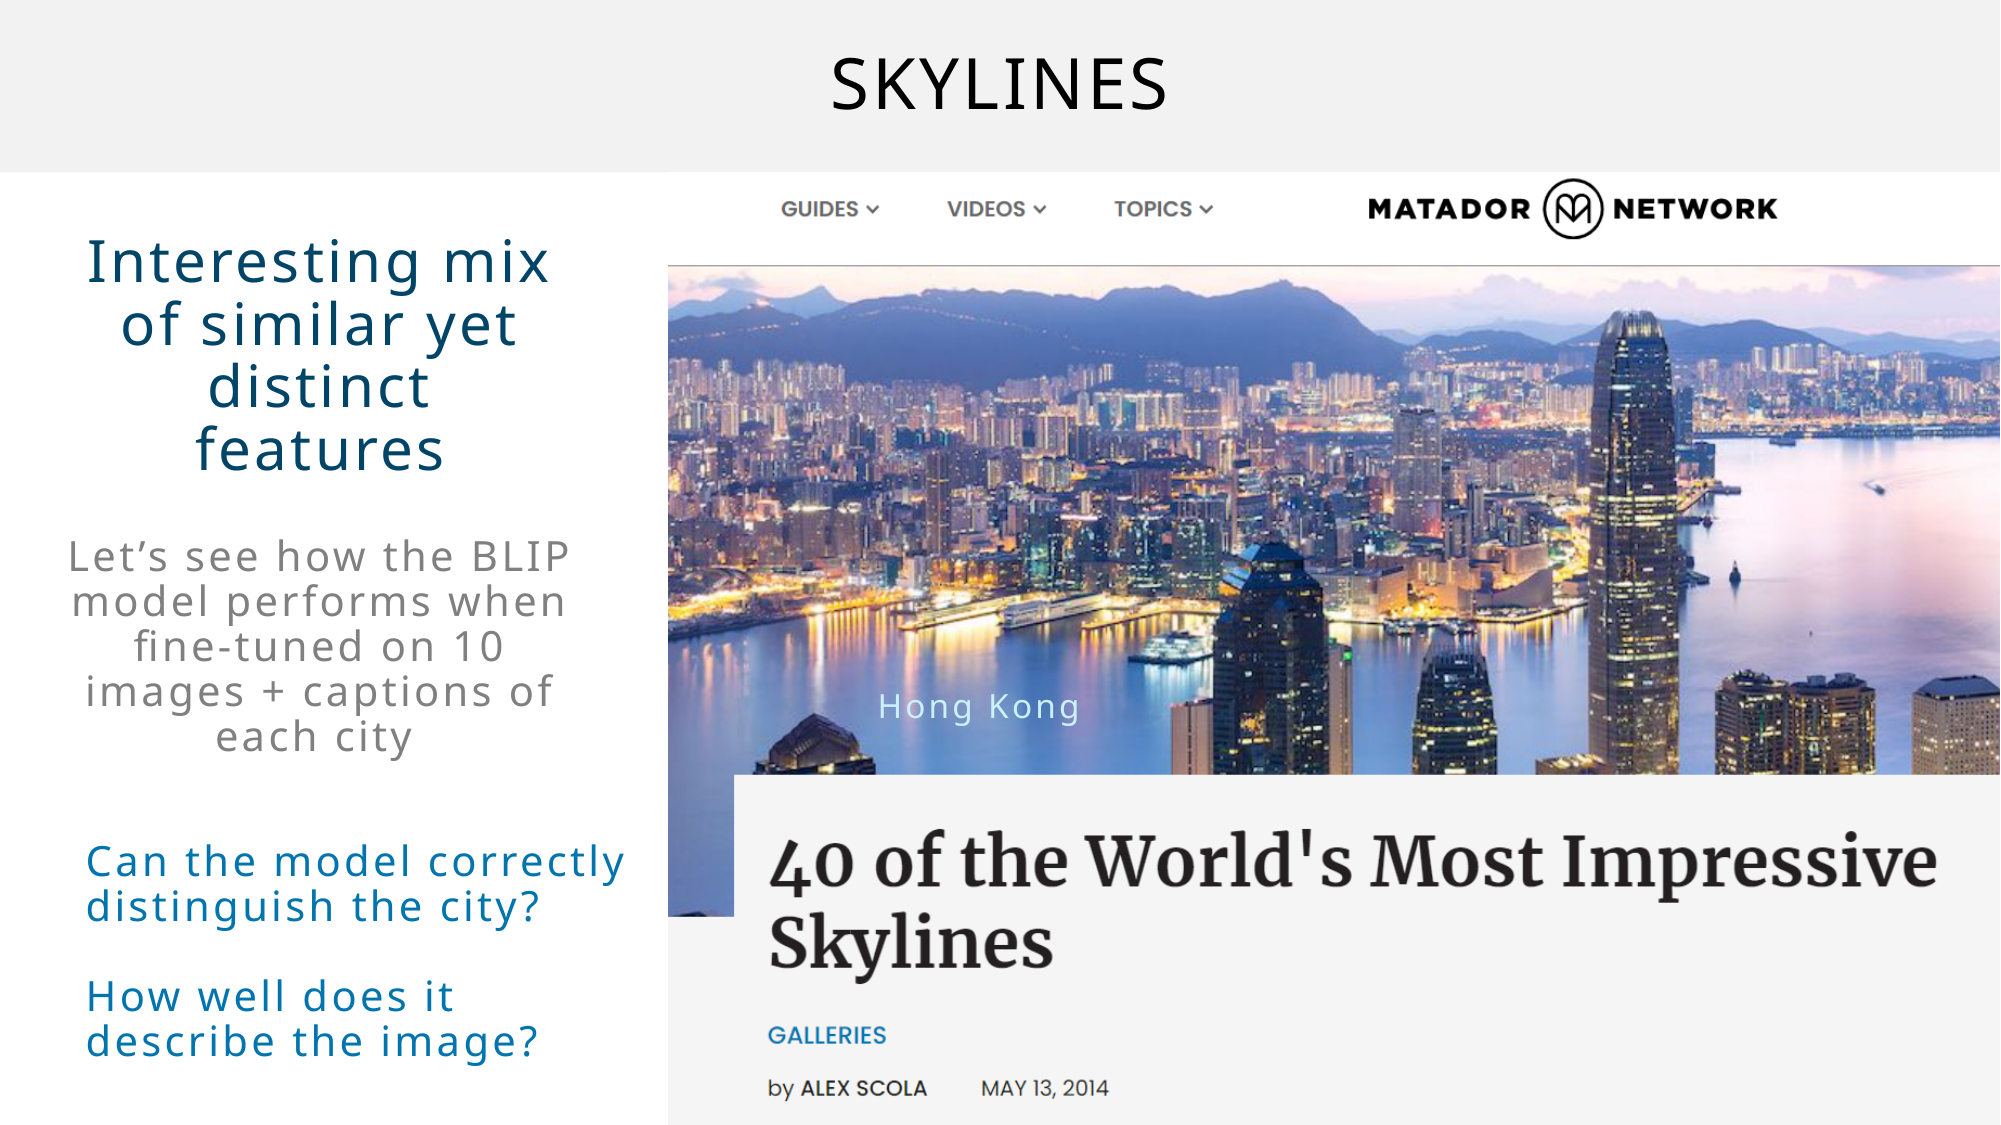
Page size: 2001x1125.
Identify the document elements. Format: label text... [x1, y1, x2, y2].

picture [668, 172, 2000, 1125]
text_box Let’s see how the BLIP model performs when fine-tuned on 10 images + captions of each city [0, 502, 668, 794]
text_box Can the model correctly distinguish the city? How well does it describe the image? [10, 806, 668, 1099]
title SKYLINES [0, 0, 2000, 173]
text_box Interesting mix of similar yet distinct features [0, 271, 641, 444]
